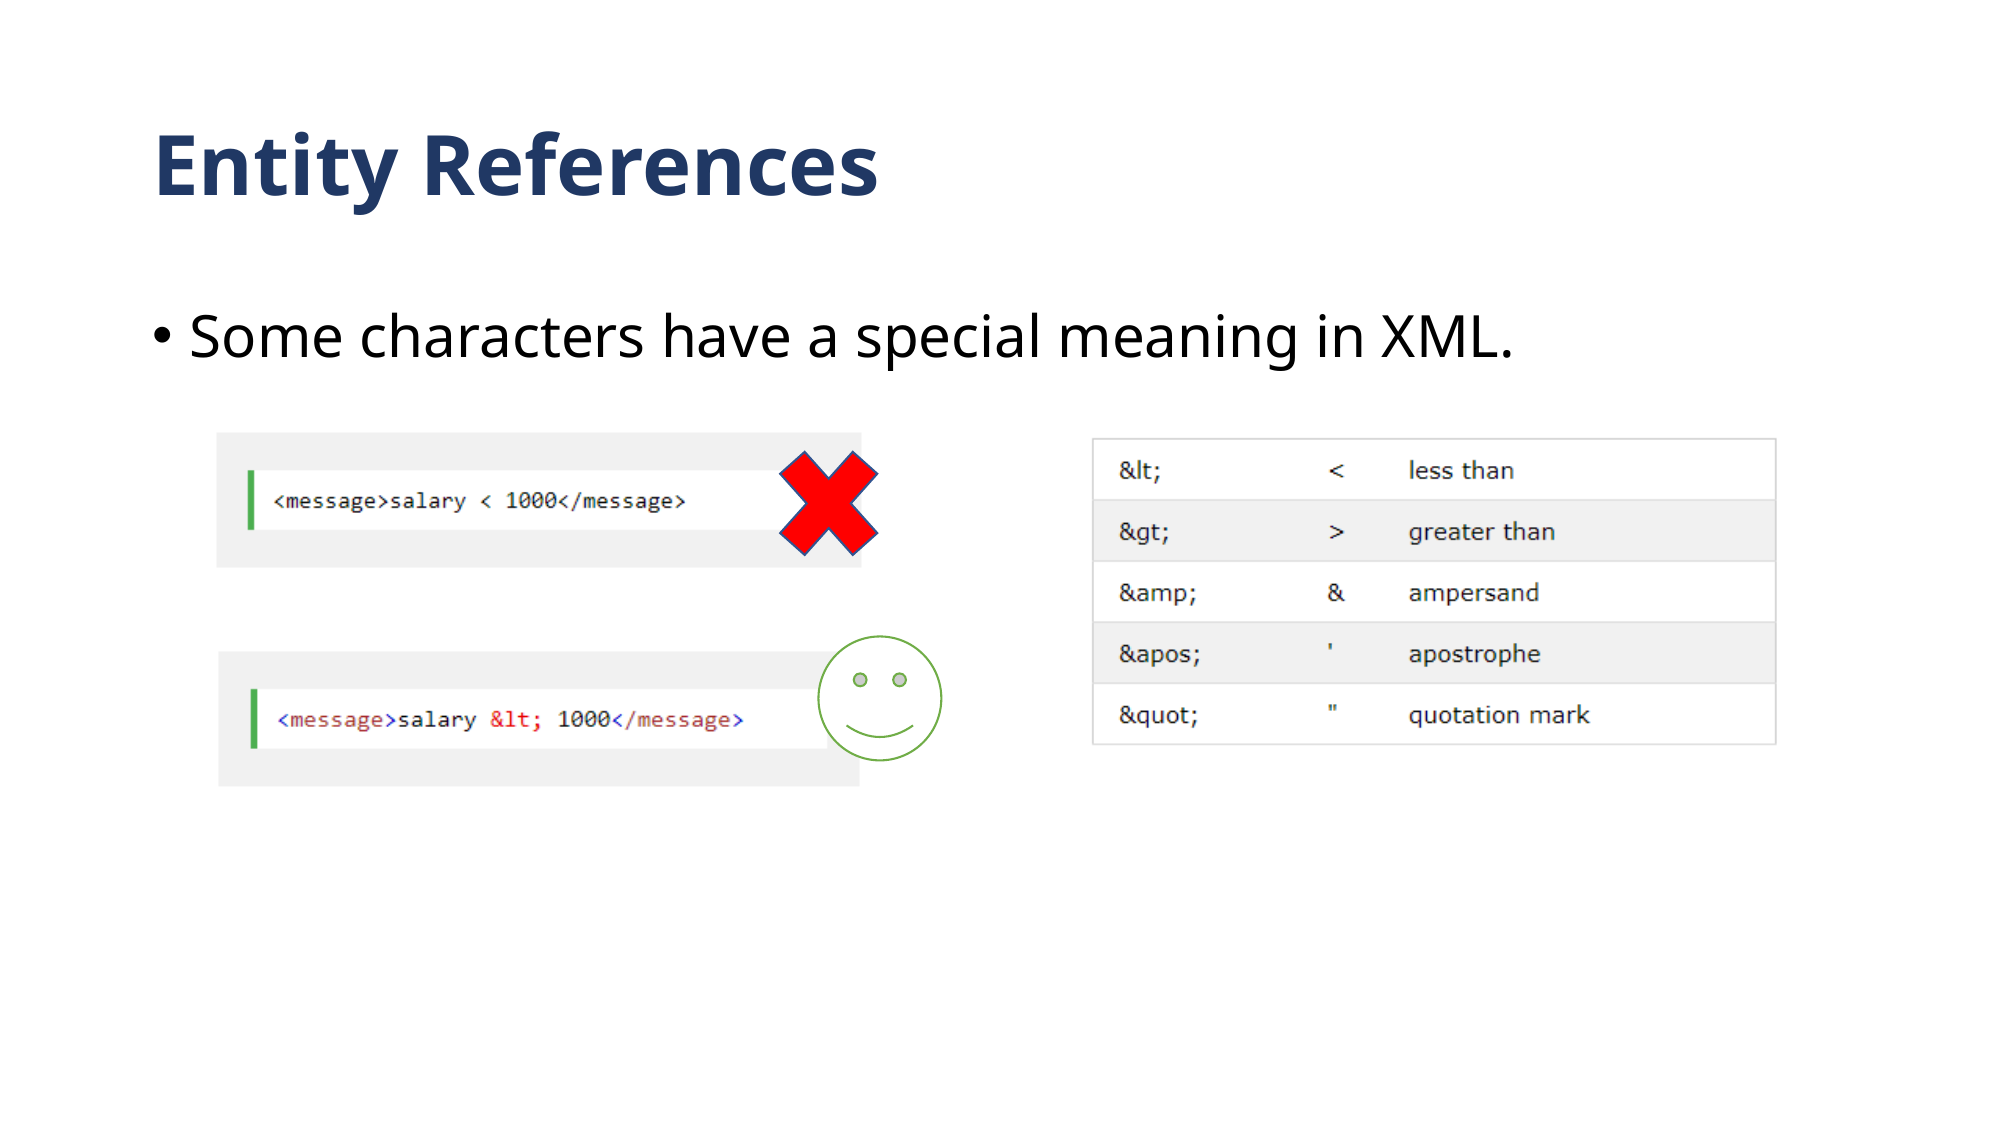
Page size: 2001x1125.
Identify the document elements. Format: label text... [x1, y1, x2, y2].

list Some characters have a special meaning in XML. [137, 299, 1863, 1014]
title Entity References [137, 59, 1863, 278]
picture [209, 636, 868, 796]
picture [1083, 429, 1791, 761]
text_box [868, 521, 879, 543]
text_box [868, 635, 943, 762]
picture [209, 425, 868, 582]
text_box [868, 464, 879, 486]
